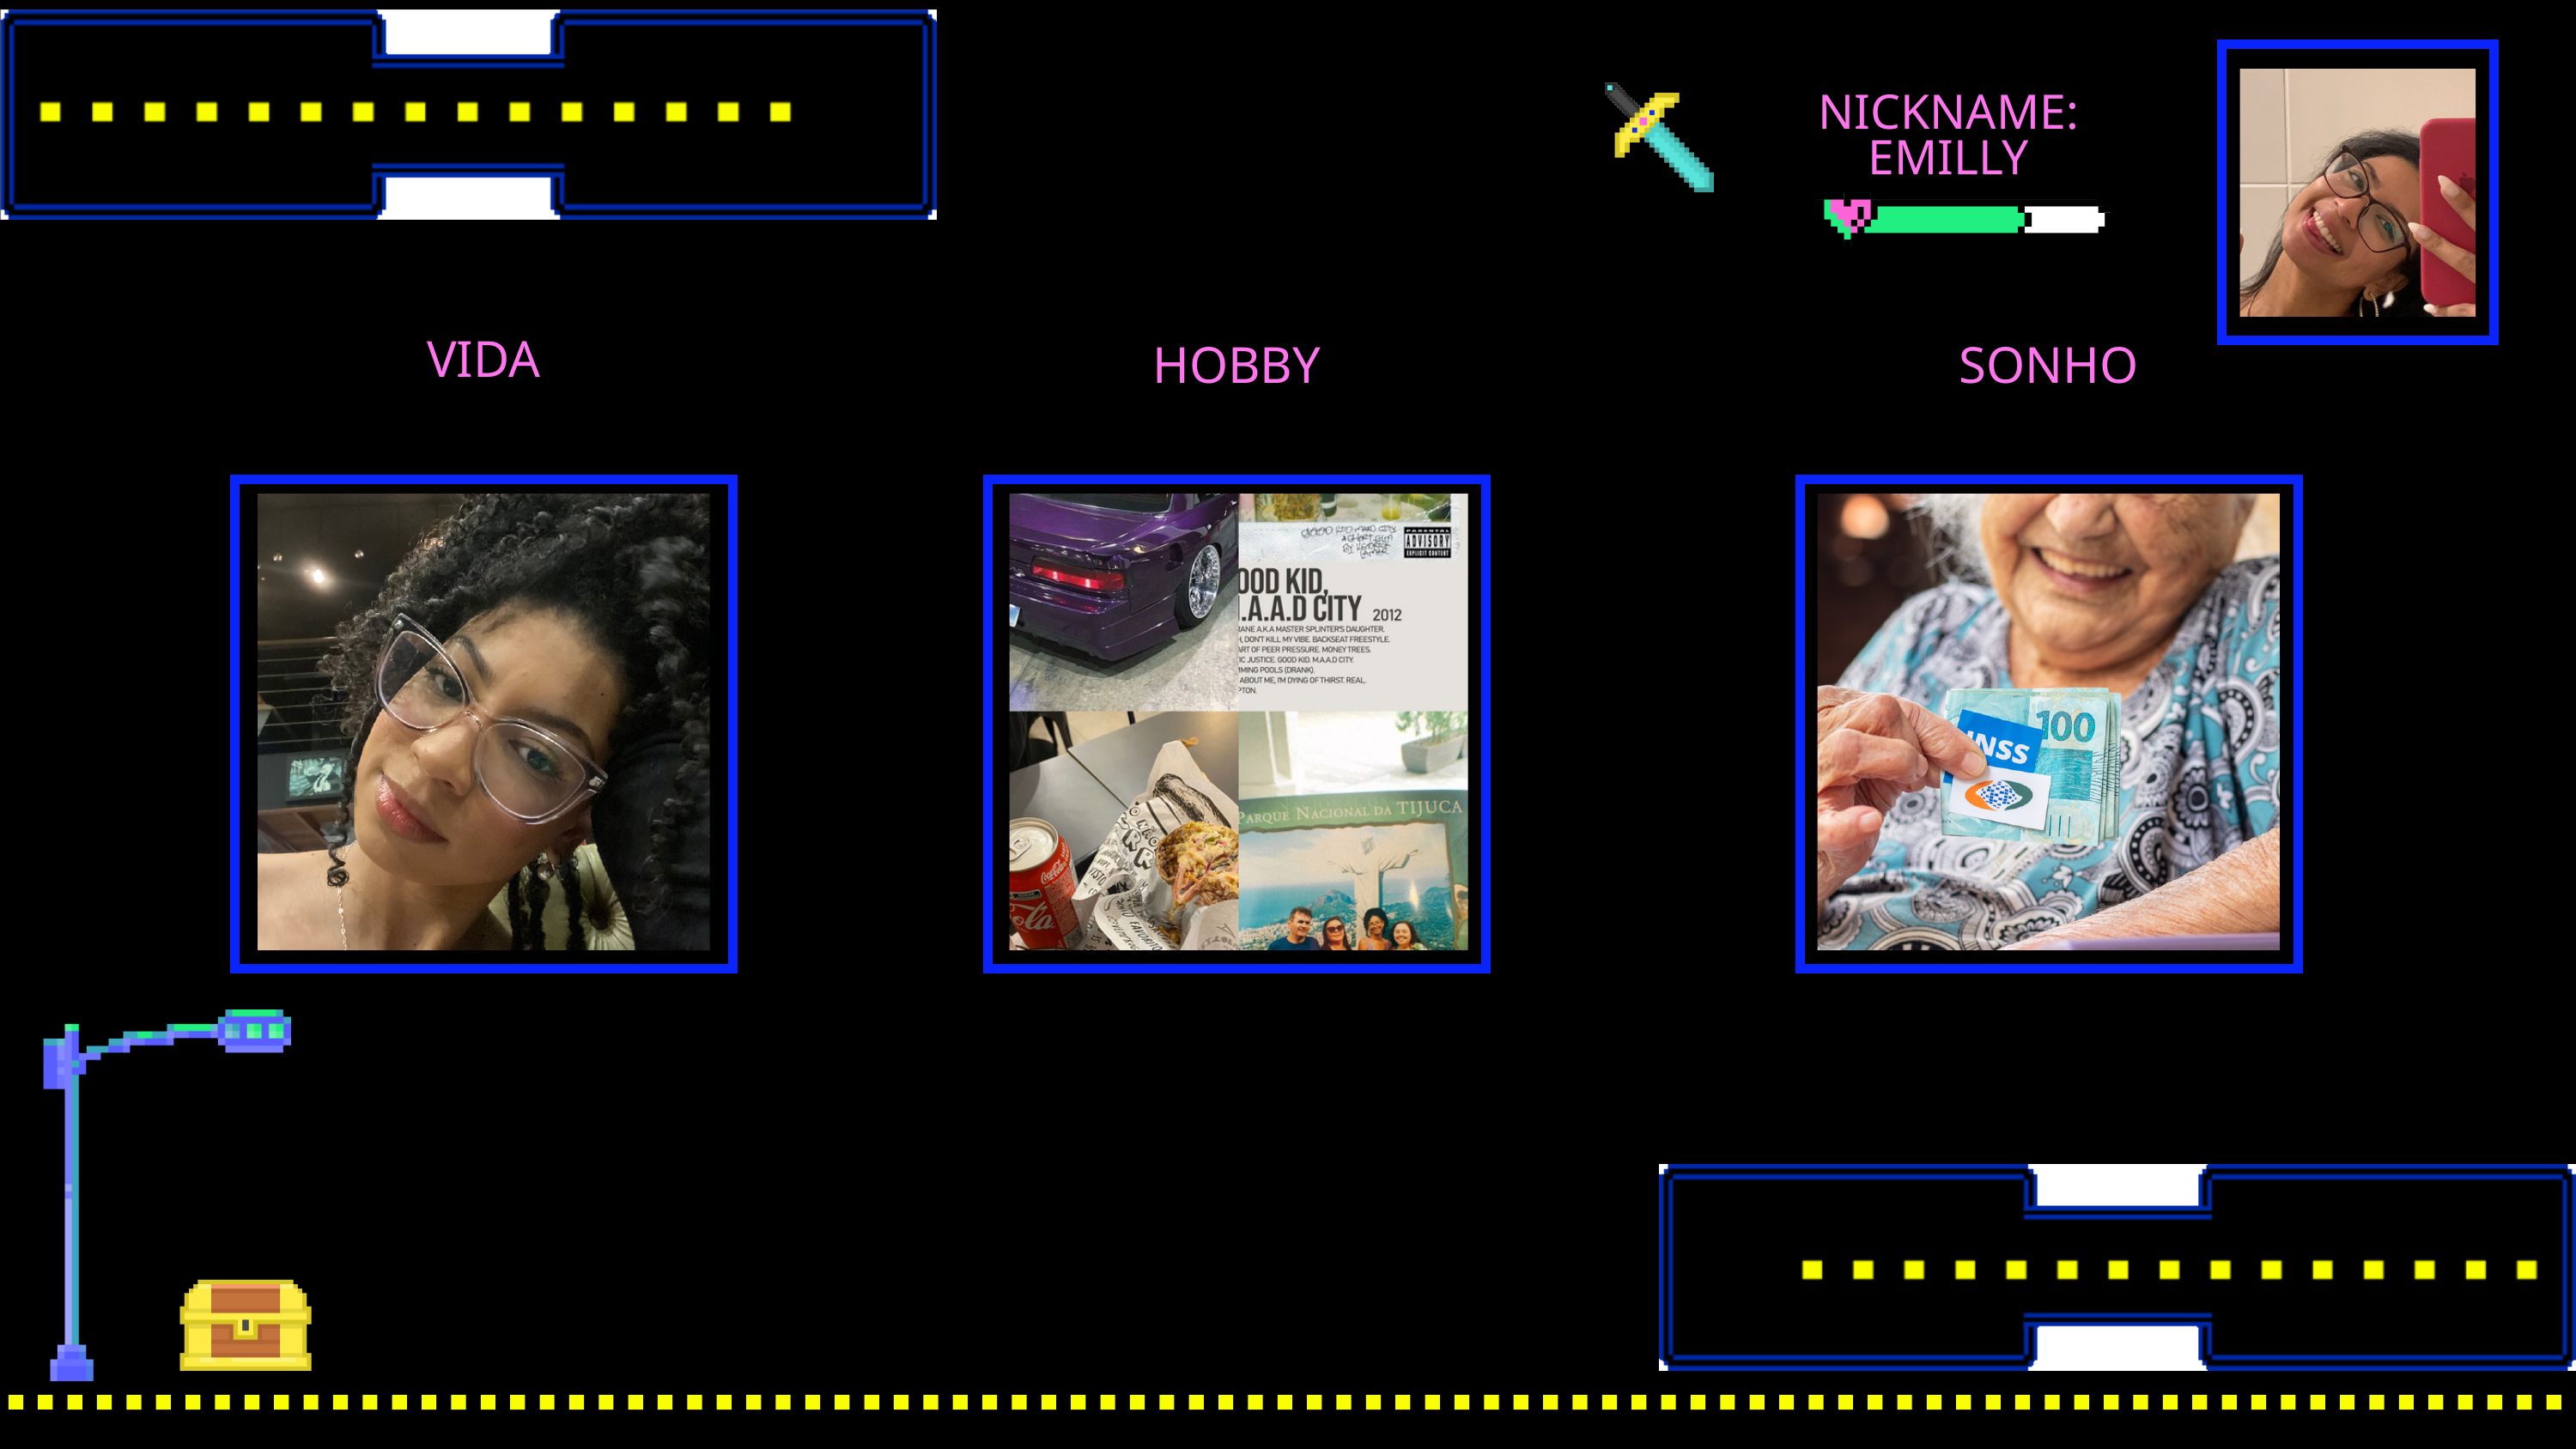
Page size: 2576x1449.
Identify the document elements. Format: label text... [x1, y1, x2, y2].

text_box NICKNAME: EMILLY [1719, 93, 2217, 185]
picture [167, 1262, 313, 1372]
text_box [234, 479, 733, 969]
text_box HOBBY [873, 345, 1600, 394]
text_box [987, 479, 1486, 969]
text_box [1817, 192, 2112, 246]
picture [0, 8, 938, 220]
text_box [43, 1009, 291, 1381]
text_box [2221, 43, 2494, 341]
text_box VIDA [120, 339, 848, 388]
picture [1659, 1164, 2576, 1372]
text_box SONHO [1686, 345, 2412, 441]
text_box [1799, 479, 2299, 969]
picture [1605, 68, 1715, 193]
